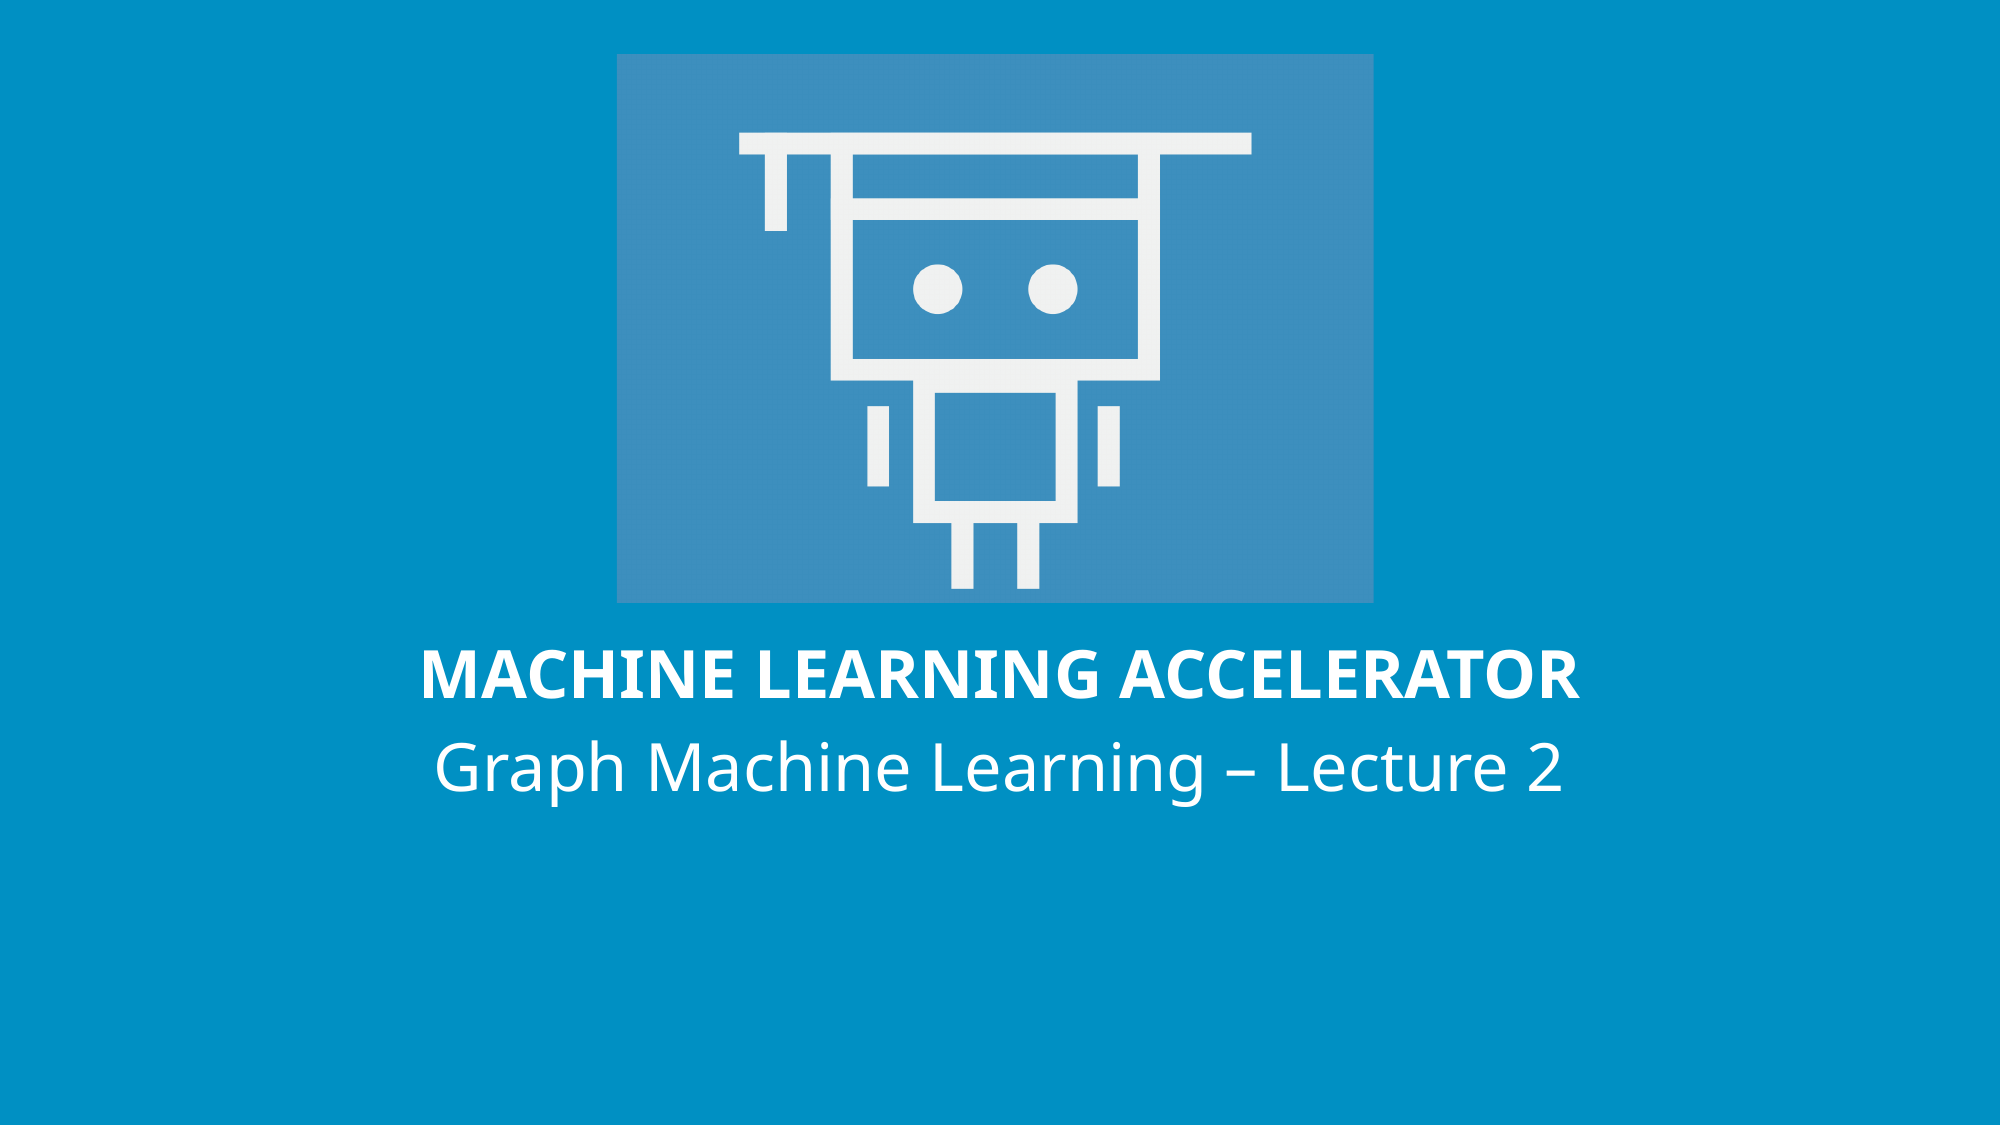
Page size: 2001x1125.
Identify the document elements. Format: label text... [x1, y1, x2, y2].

picture [618, 55, 1373, 602]
list MACHINE LEARNING ACCELERATOR Graph Machine Learning – Lecture 2 [219, 633, 1781, 832]
